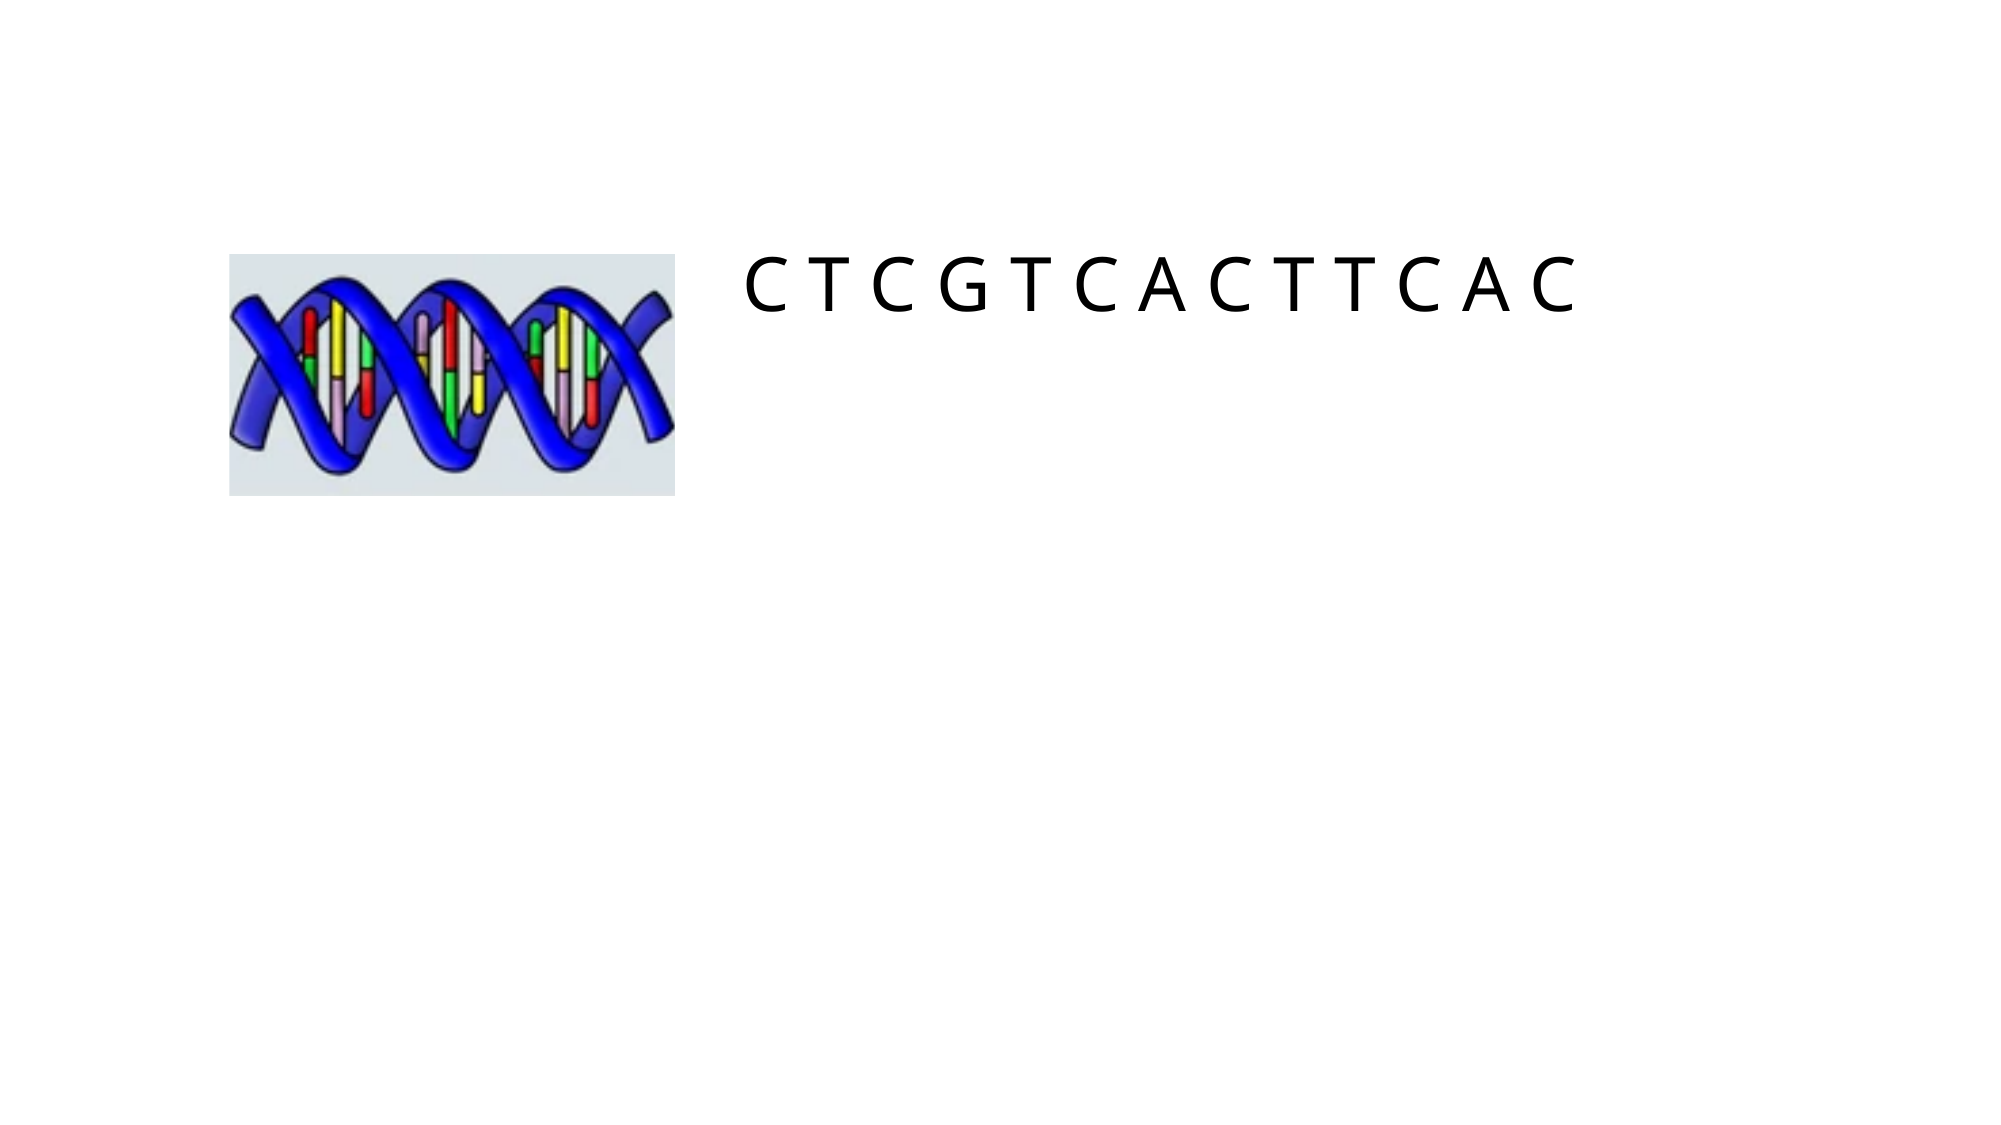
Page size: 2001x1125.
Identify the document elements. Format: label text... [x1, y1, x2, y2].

text_box C T C G T C A C T T C A C [727, 229, 1735, 334]
picture [228, 252, 676, 497]
